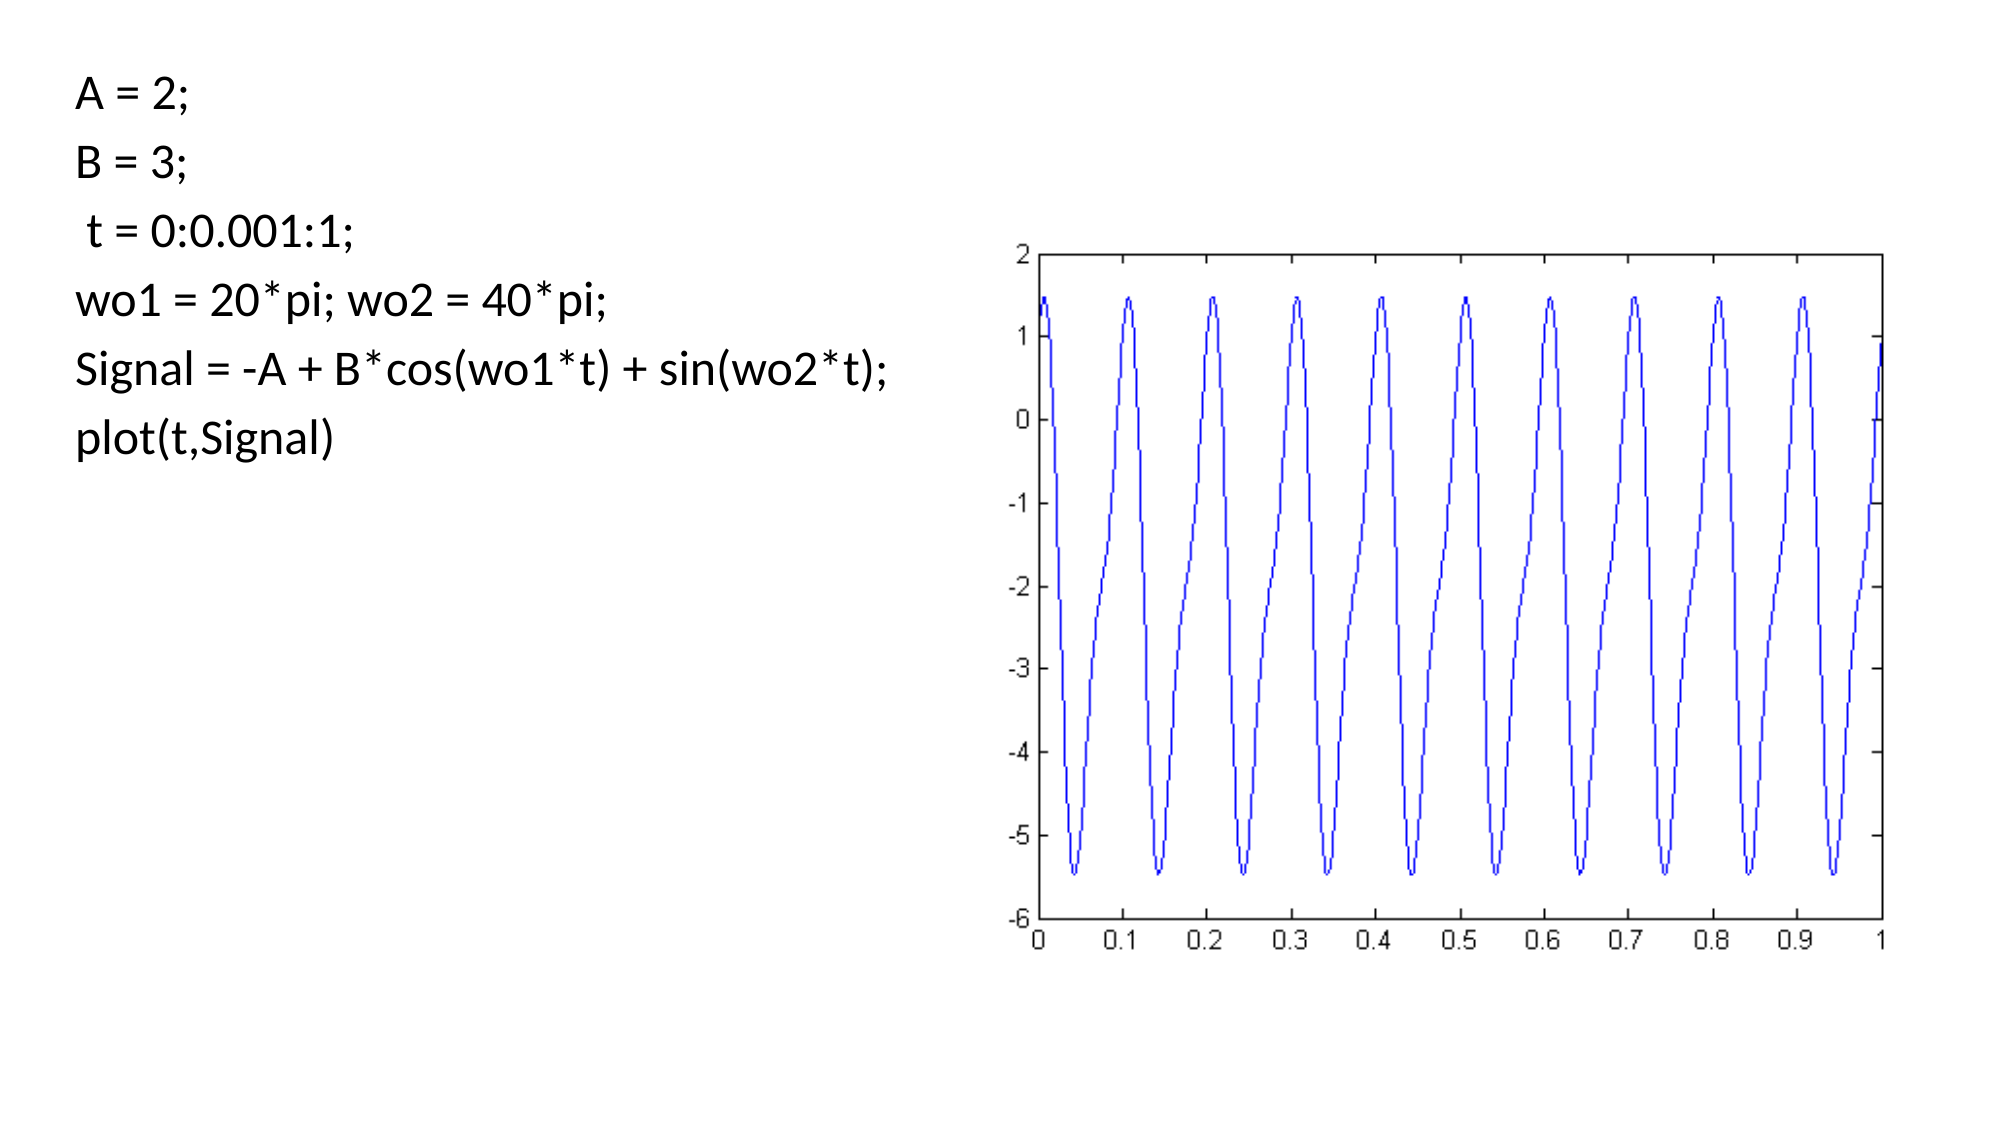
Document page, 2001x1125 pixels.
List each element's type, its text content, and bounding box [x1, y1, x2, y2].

text_box A = 2; B = 3; t = 0:0.001:1; wo1 = 20*pi; wo2 = 40*pi; Signal = -A + B*cos(wo1*t) + sin(wo2*t); plot(t,Signal) [60, 42, 1026, 472]
picture [897, 192, 1985, 1008]
